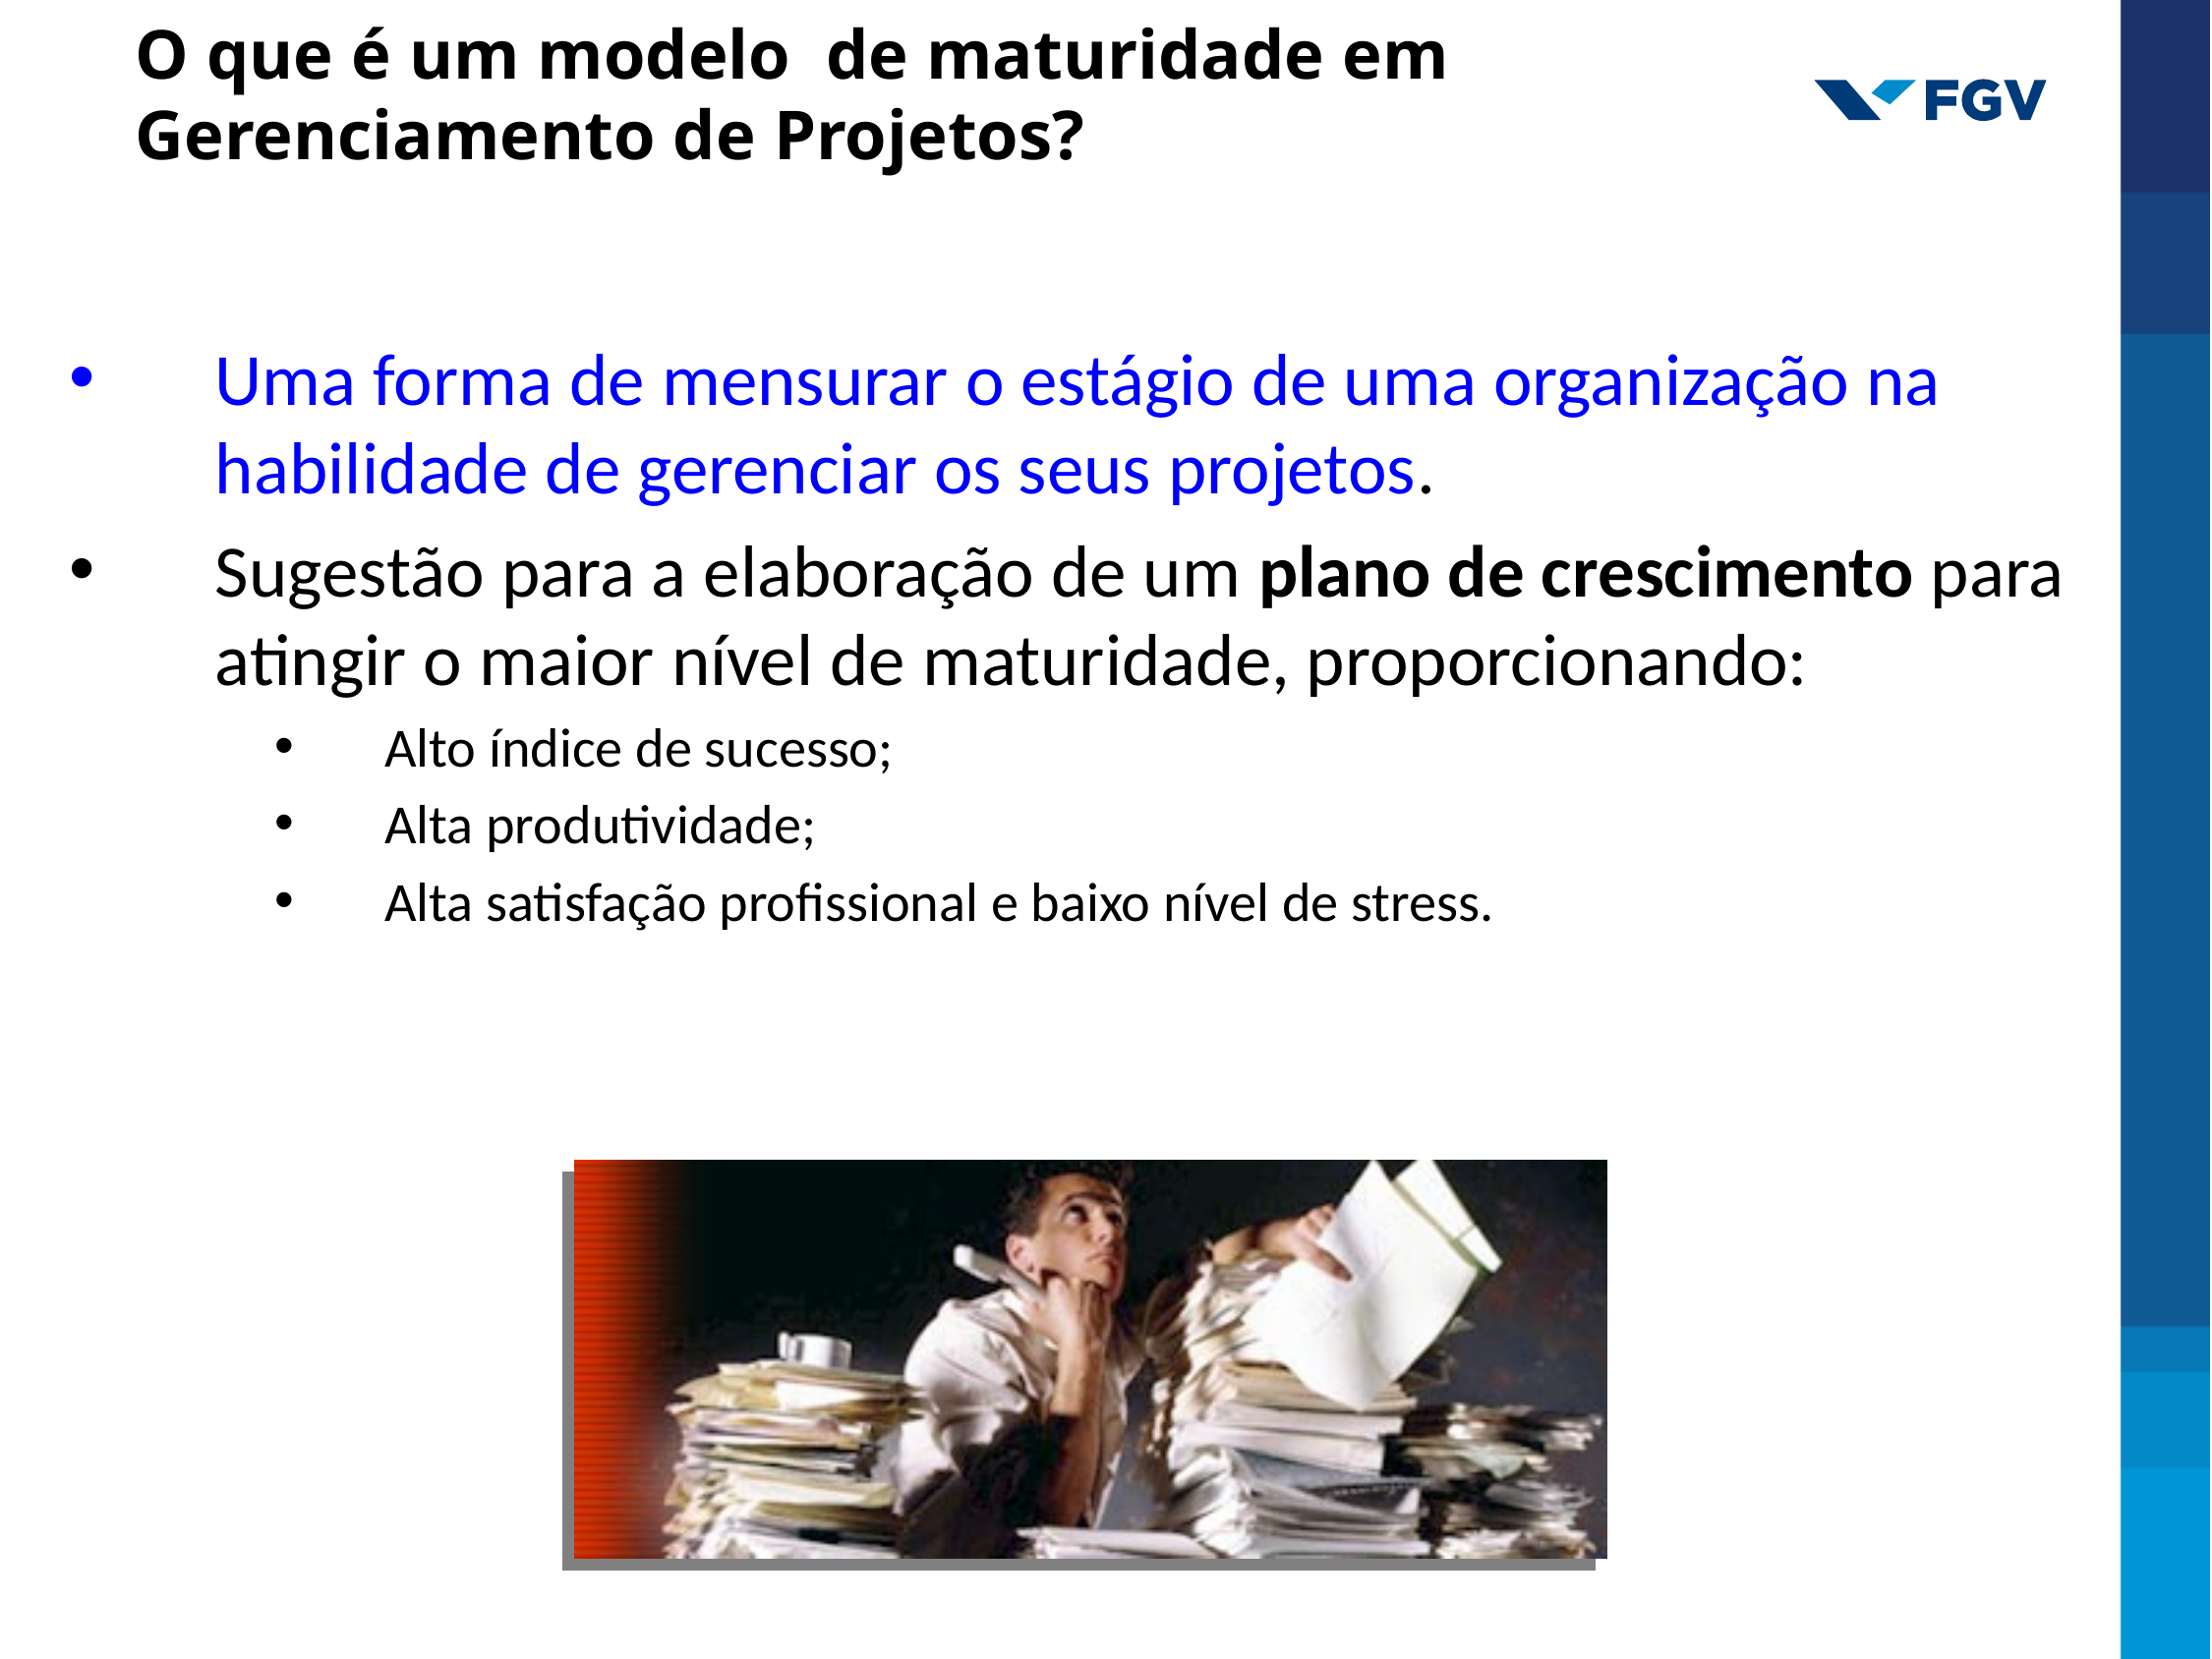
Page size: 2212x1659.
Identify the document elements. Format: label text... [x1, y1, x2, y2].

title O que é um modelo de maturidade em Gerenciamento de Projetos? [113, 0, 1647, 171]
list Uma forma de mensurar o estágio de uma organização na habilidade de gerenciar os seus projetos. Sugestão para a elaboração de um plano de crescimento para atingir o maior nível de maturidade, proporcionando: Alto índice de sucesso; Alta produtividade; Alta satisfação profissional e baixo nível de stress. [54, 324, 2128, 1448]
picture [2, 0, 2210, 1659]
